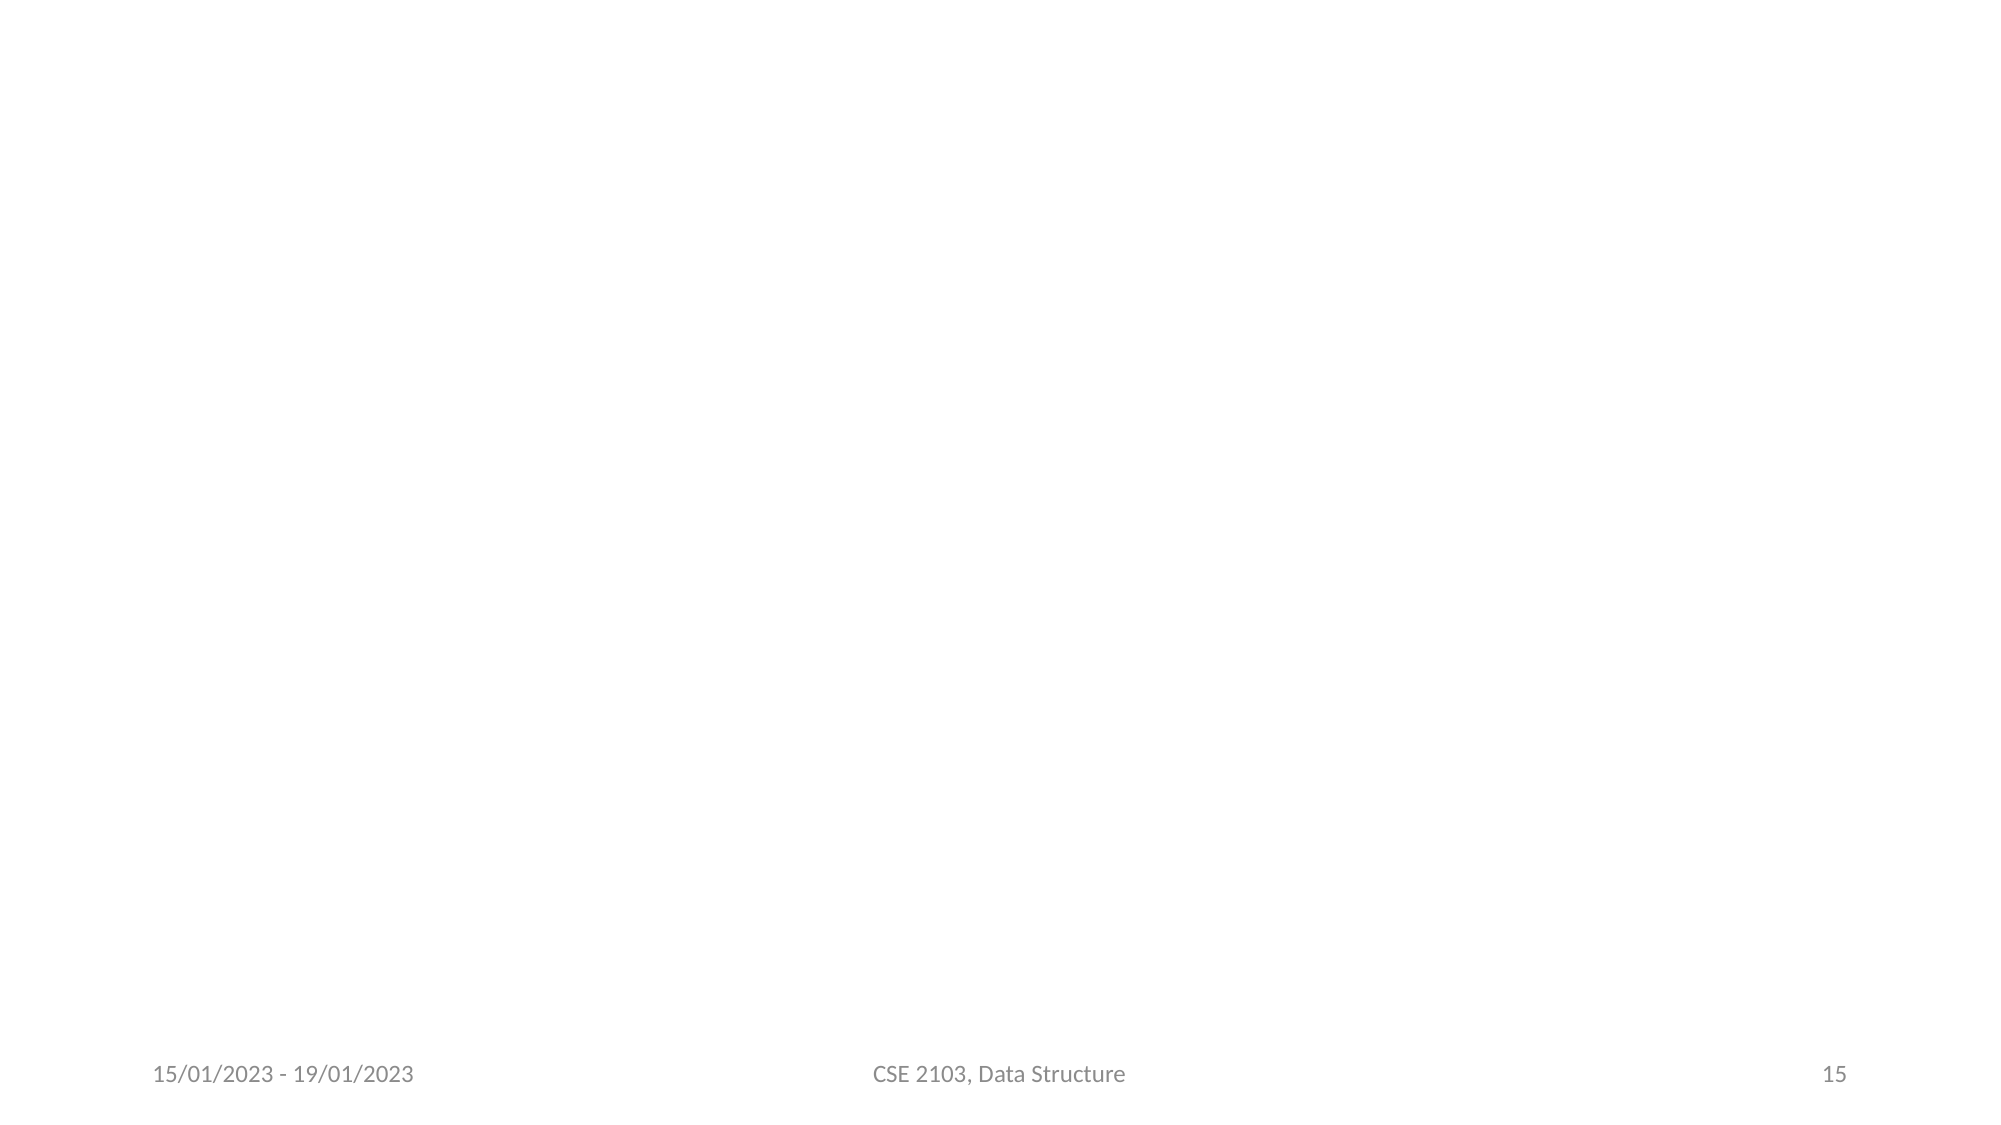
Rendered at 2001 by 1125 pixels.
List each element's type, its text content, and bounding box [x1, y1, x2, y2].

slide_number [137, 1042, 588, 1103]
footer CSE 2103, Data Structure [662, 1042, 1338, 1103]
slide_number 15 [1412, 1042, 1863, 1103]
